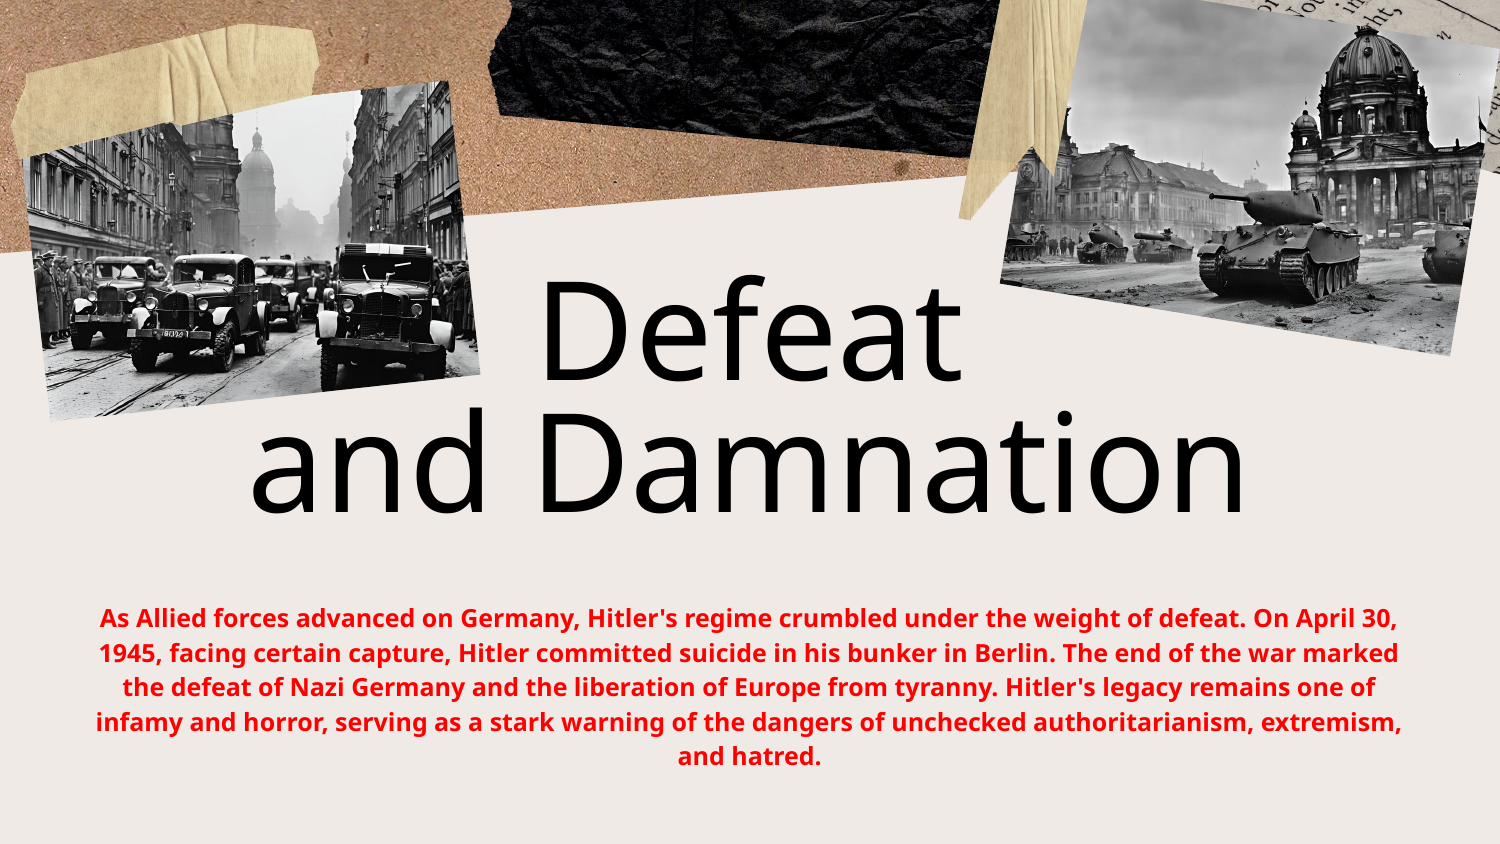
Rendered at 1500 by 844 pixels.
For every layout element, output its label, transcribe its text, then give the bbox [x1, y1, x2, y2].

text_box [0, 8, 327, 164]
text_box [999, 0, 1500, 357]
text_box [958, 0, 1088, 235]
text_box [0, 82, 31, 254]
text_box [0, 0, 969, 216]
text_box [480, 0, 999, 159]
text_box [1205, 0, 1500, 48]
text_box As Allied forces advanced on Germany, Hitler's regime crumbled under the weight of defeat. On April 30, 1945, facing certain capture, Hitler committed suicide in his bunker in Berlin. The end of the war marked the defeat of Nazi Germany and the liberation of Europe from tyranny. Hitler's legacy remains one of infamy and horror, serving as a stark warning of the dangers of unchecked authoritarianism, extremism, and hatred. [84, 598, 1416, 771]
text_box Defeat and Damnation [242, 275, 1258, 540]
text_box [22, 80, 481, 422]
text_box [1481, 55, 1500, 175]
